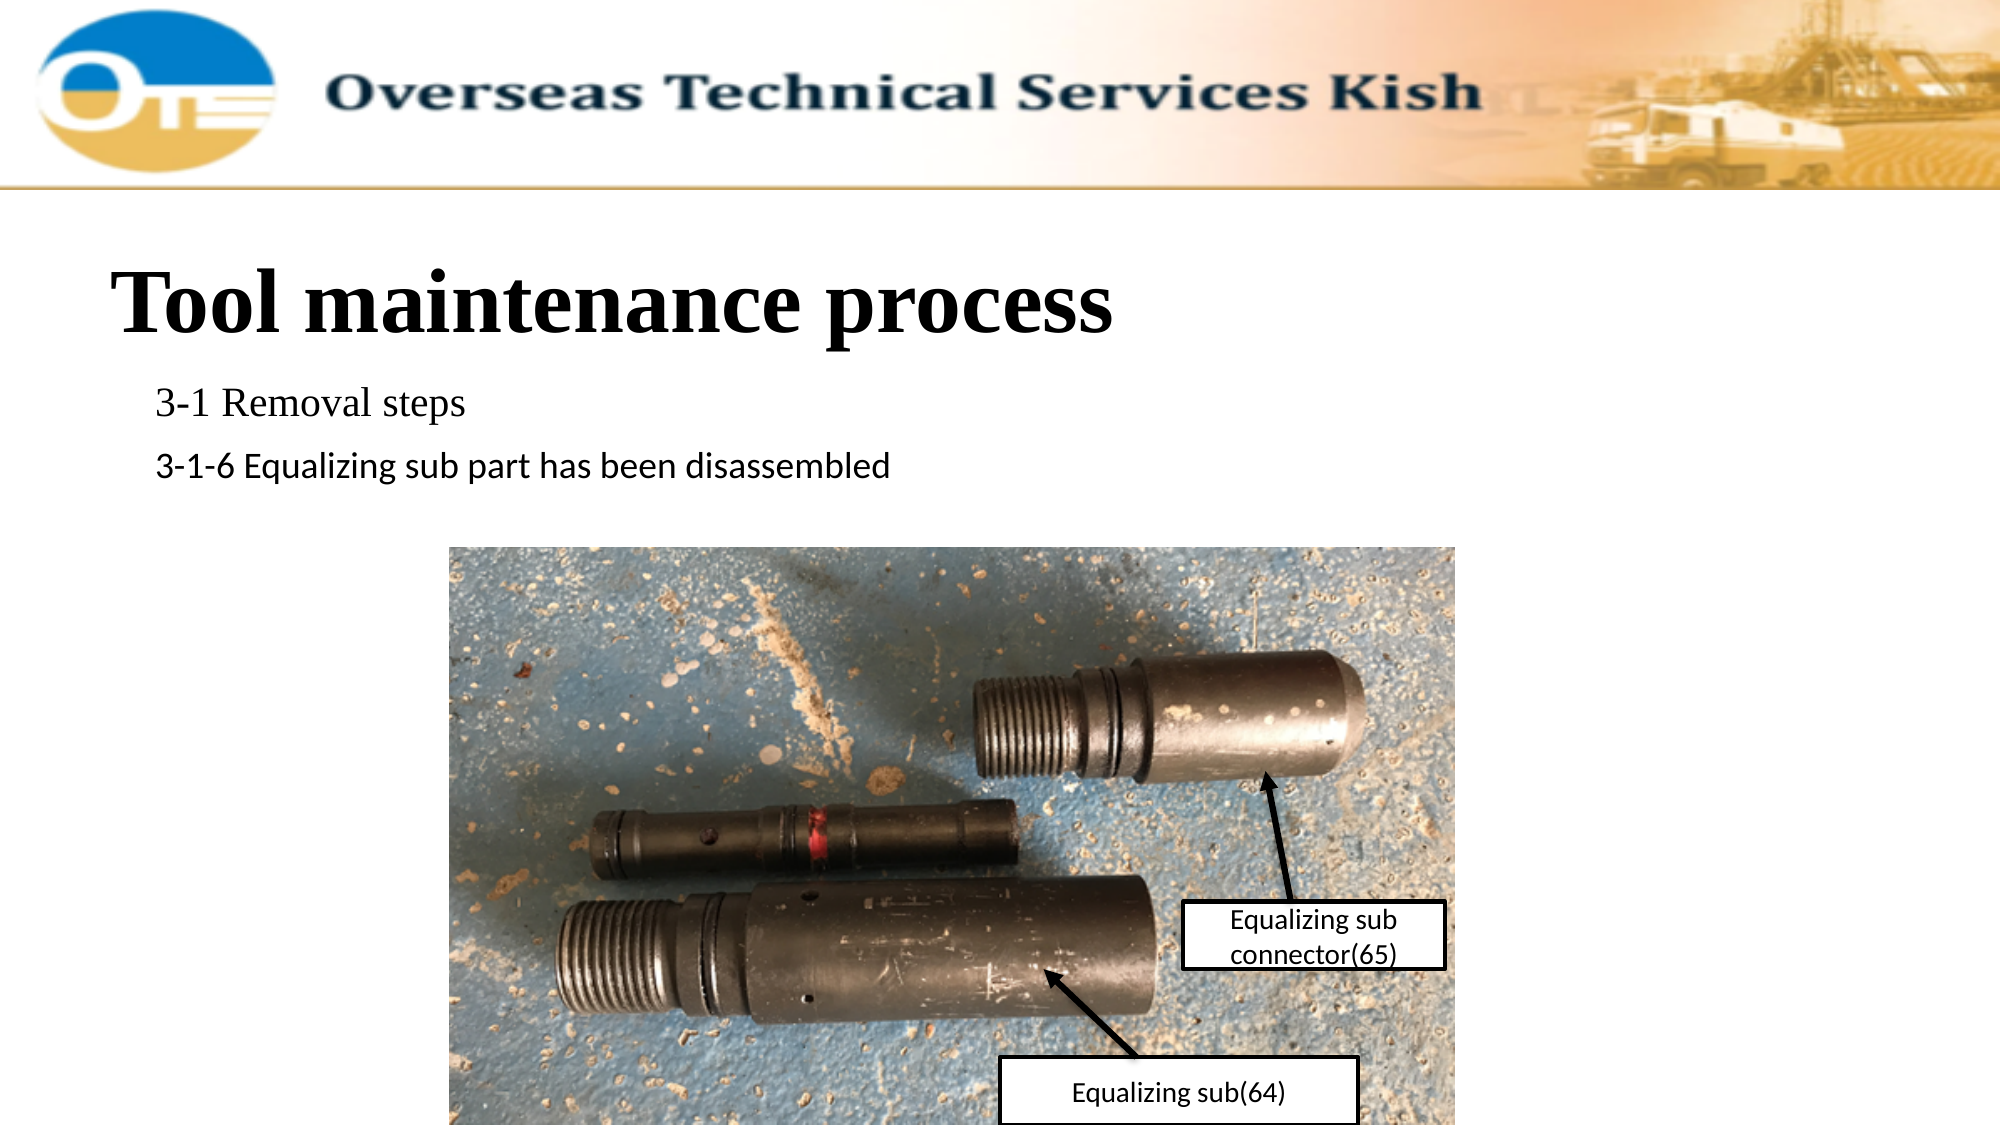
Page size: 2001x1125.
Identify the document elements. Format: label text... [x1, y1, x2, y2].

title Tool maintenance process [95, 230, 1509, 362]
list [448, 547, 1455, 1125]
text_box 3-1-6 Equalizing sub part has been disassembled [140, 433, 1845, 494]
picture [0, 0, 2000, 190]
text_box 3-1 Removal steps [140, 367, 853, 433]
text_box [1043, 968, 1137, 1058]
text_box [1265, 770, 1292, 902]
